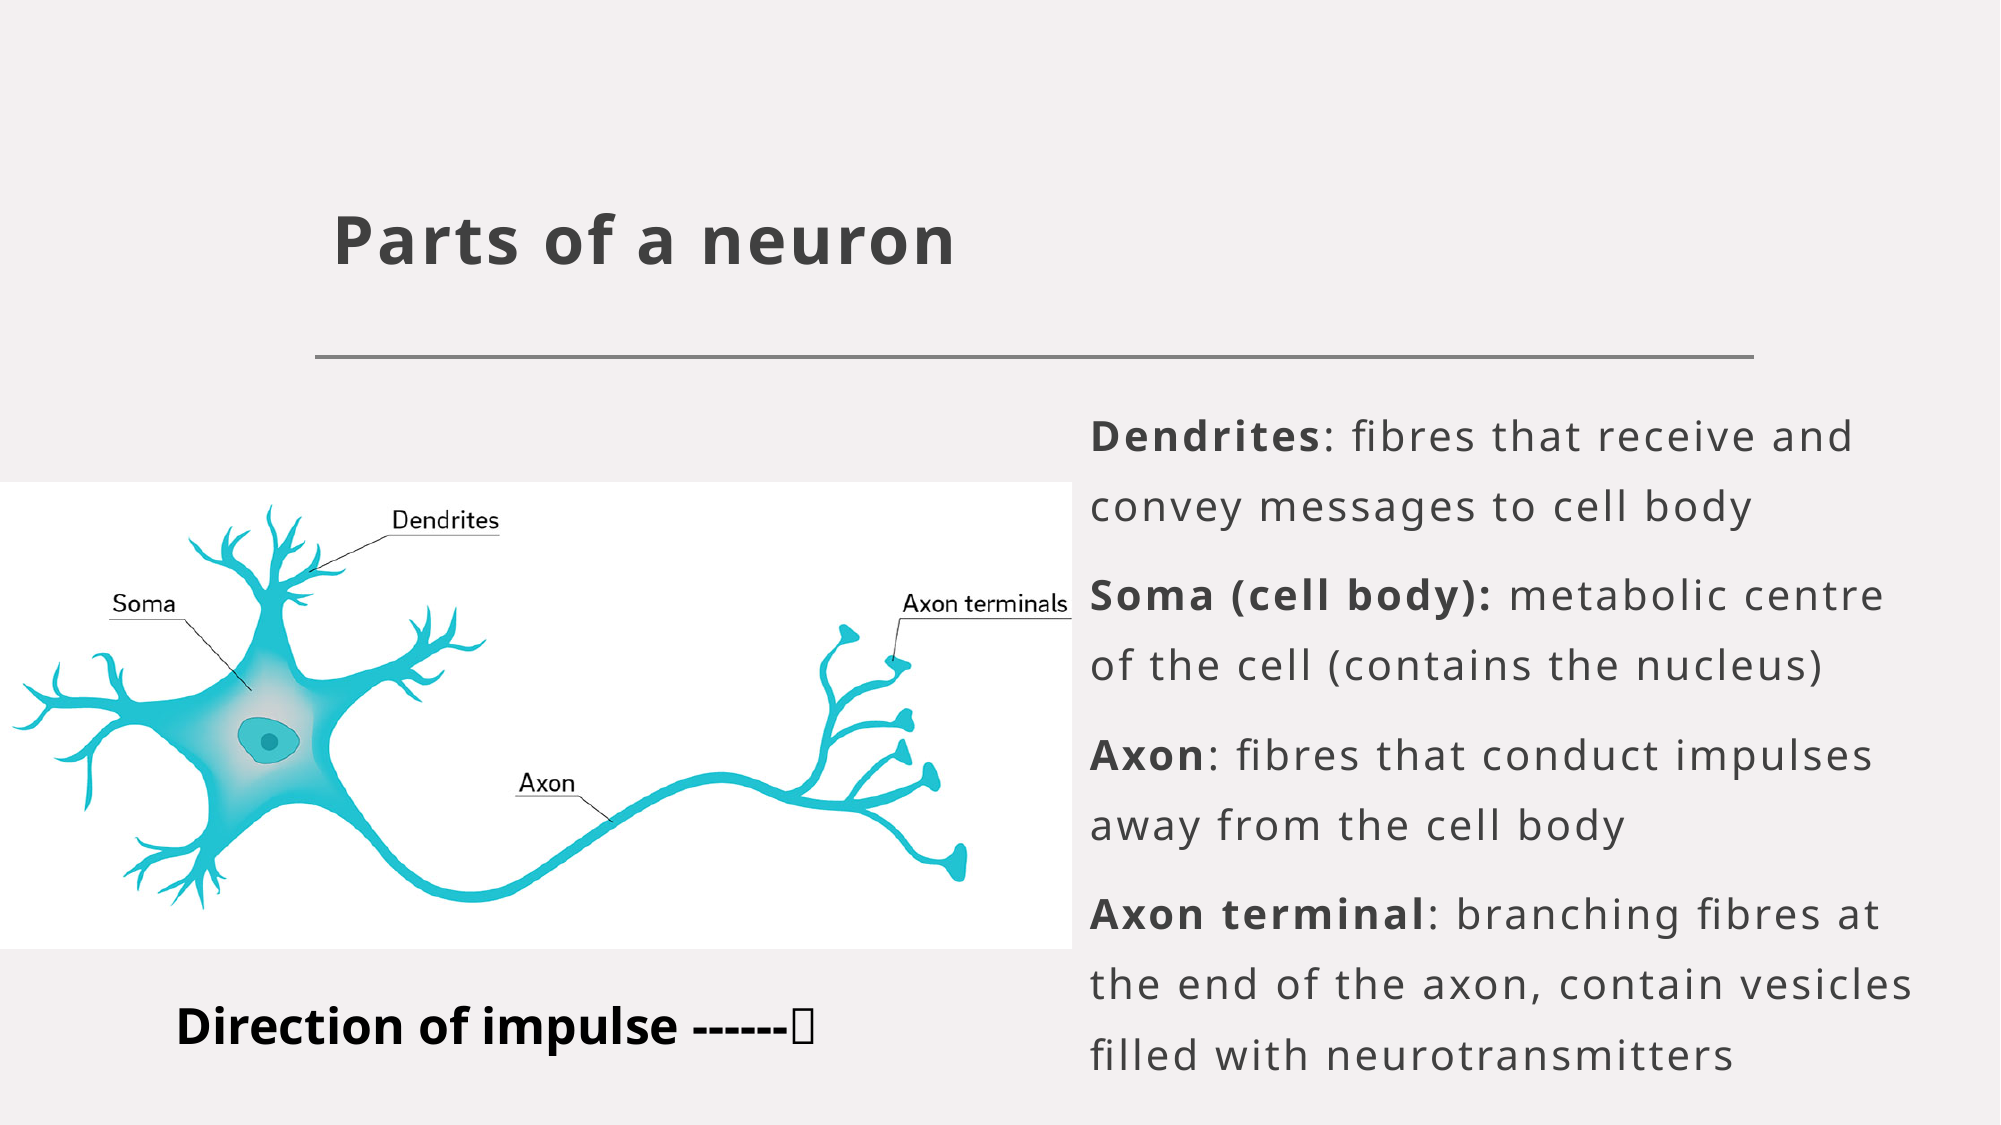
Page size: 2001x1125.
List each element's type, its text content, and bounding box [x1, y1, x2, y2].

text_box Direction of impulse ------ [160, 986, 1000, 1062]
list Dendrites: fibres that receive and convey messages to cell body Soma (cell body): metabolic centre of the cell (contains the nucleus) Axon: fibres that conduct impulses away from the cell body Axon terminal: branching fibres at the end of the axon, contain vesicles filled with neurotransmitters [1072, 371, 1943, 1098]
title Parts of a neuron [315, 72, 1754, 294]
picture [0, 482, 1073, 949]
